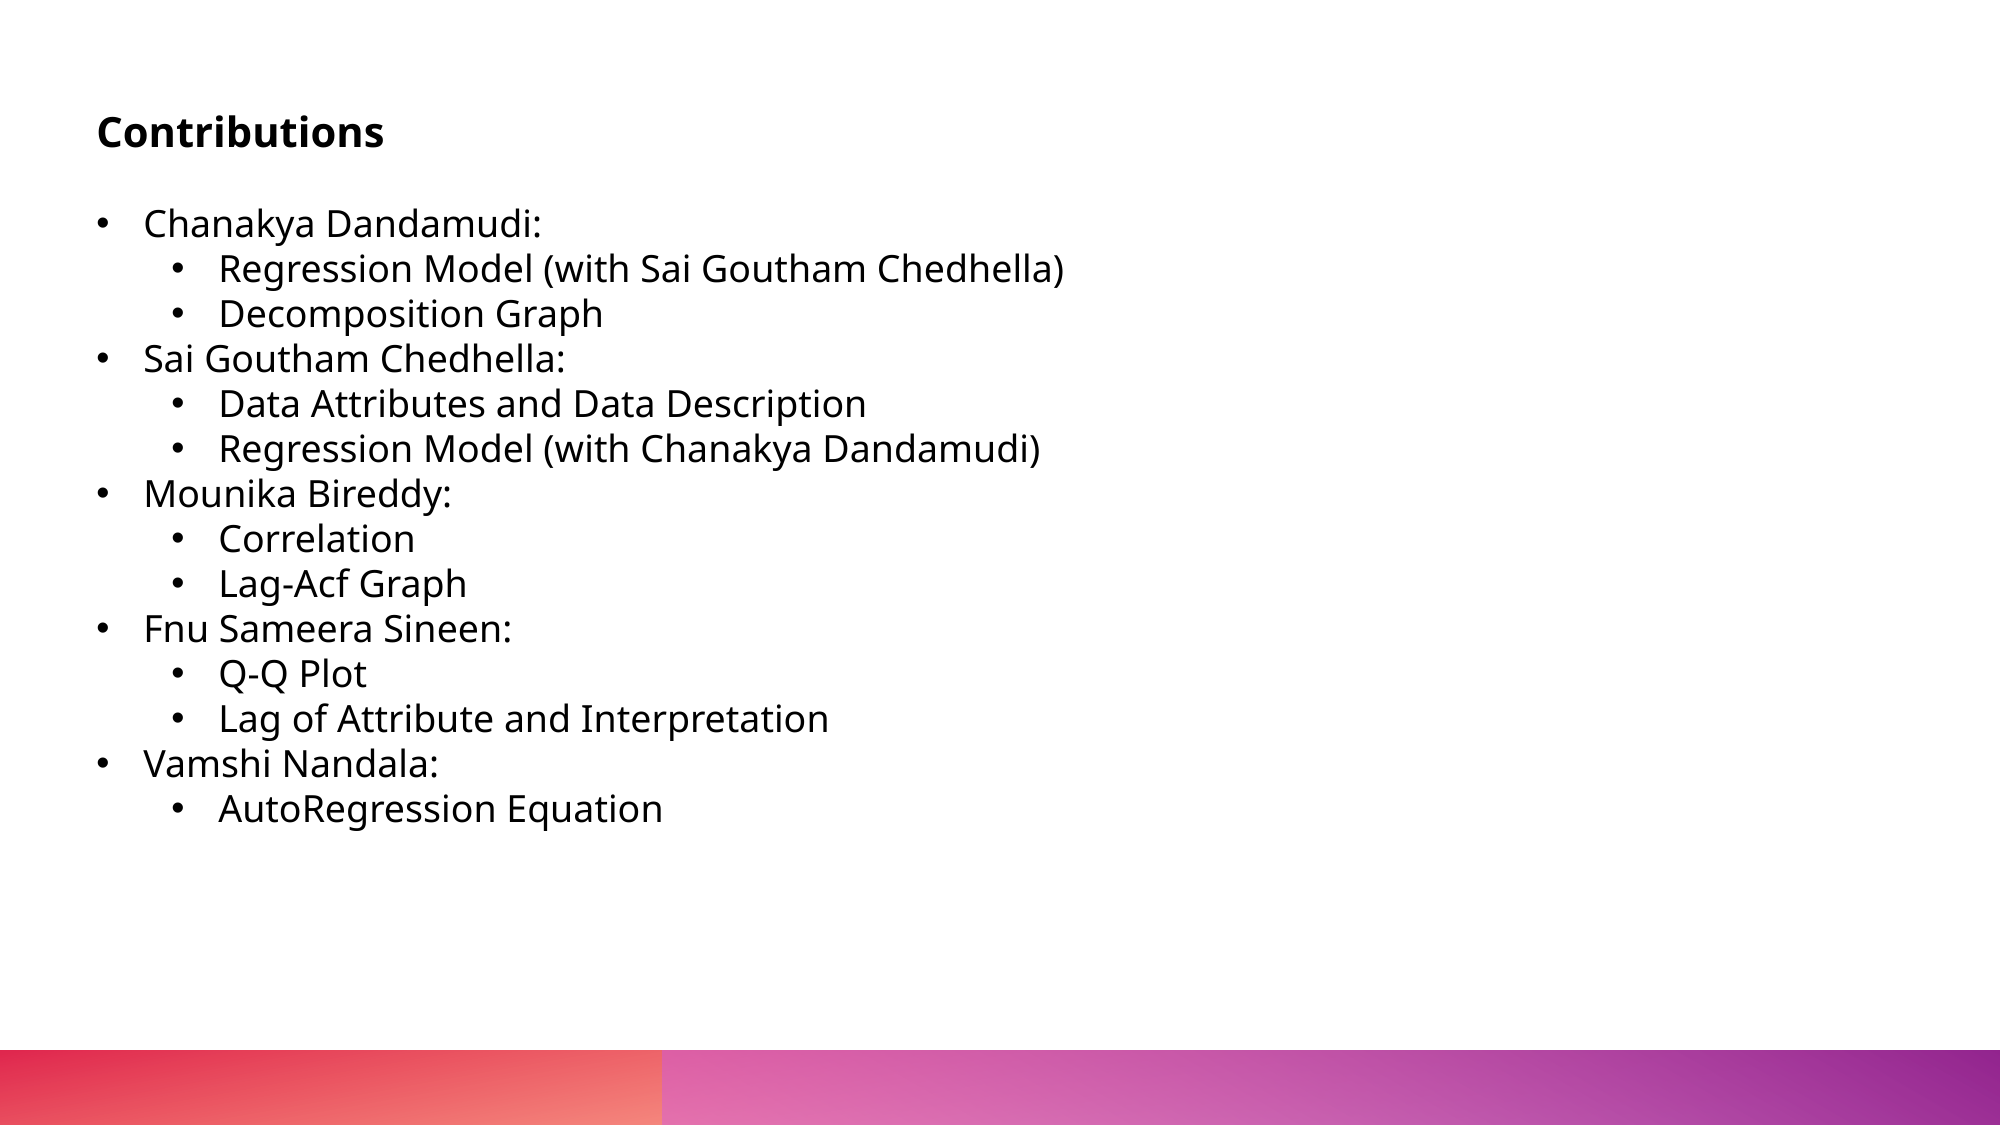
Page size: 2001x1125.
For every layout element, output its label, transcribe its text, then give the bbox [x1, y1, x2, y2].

text_box Contributions Chanakya Dandamudi: Regression Model (with Sai Goutham Chedhella) Decomposition Graph Sai Goutham Chedhella: Data Attributes and Data Description Regression Model (with Chanakya Dandamudi) Mounika Bireddy: Correlation Lag-Acf Graph Fnu Sameera Sineen: Q-Q Plot Lag of Attribute and Interpretation Vamshi Nandala: AutoRegression Equation [81, 97, 1952, 913]
